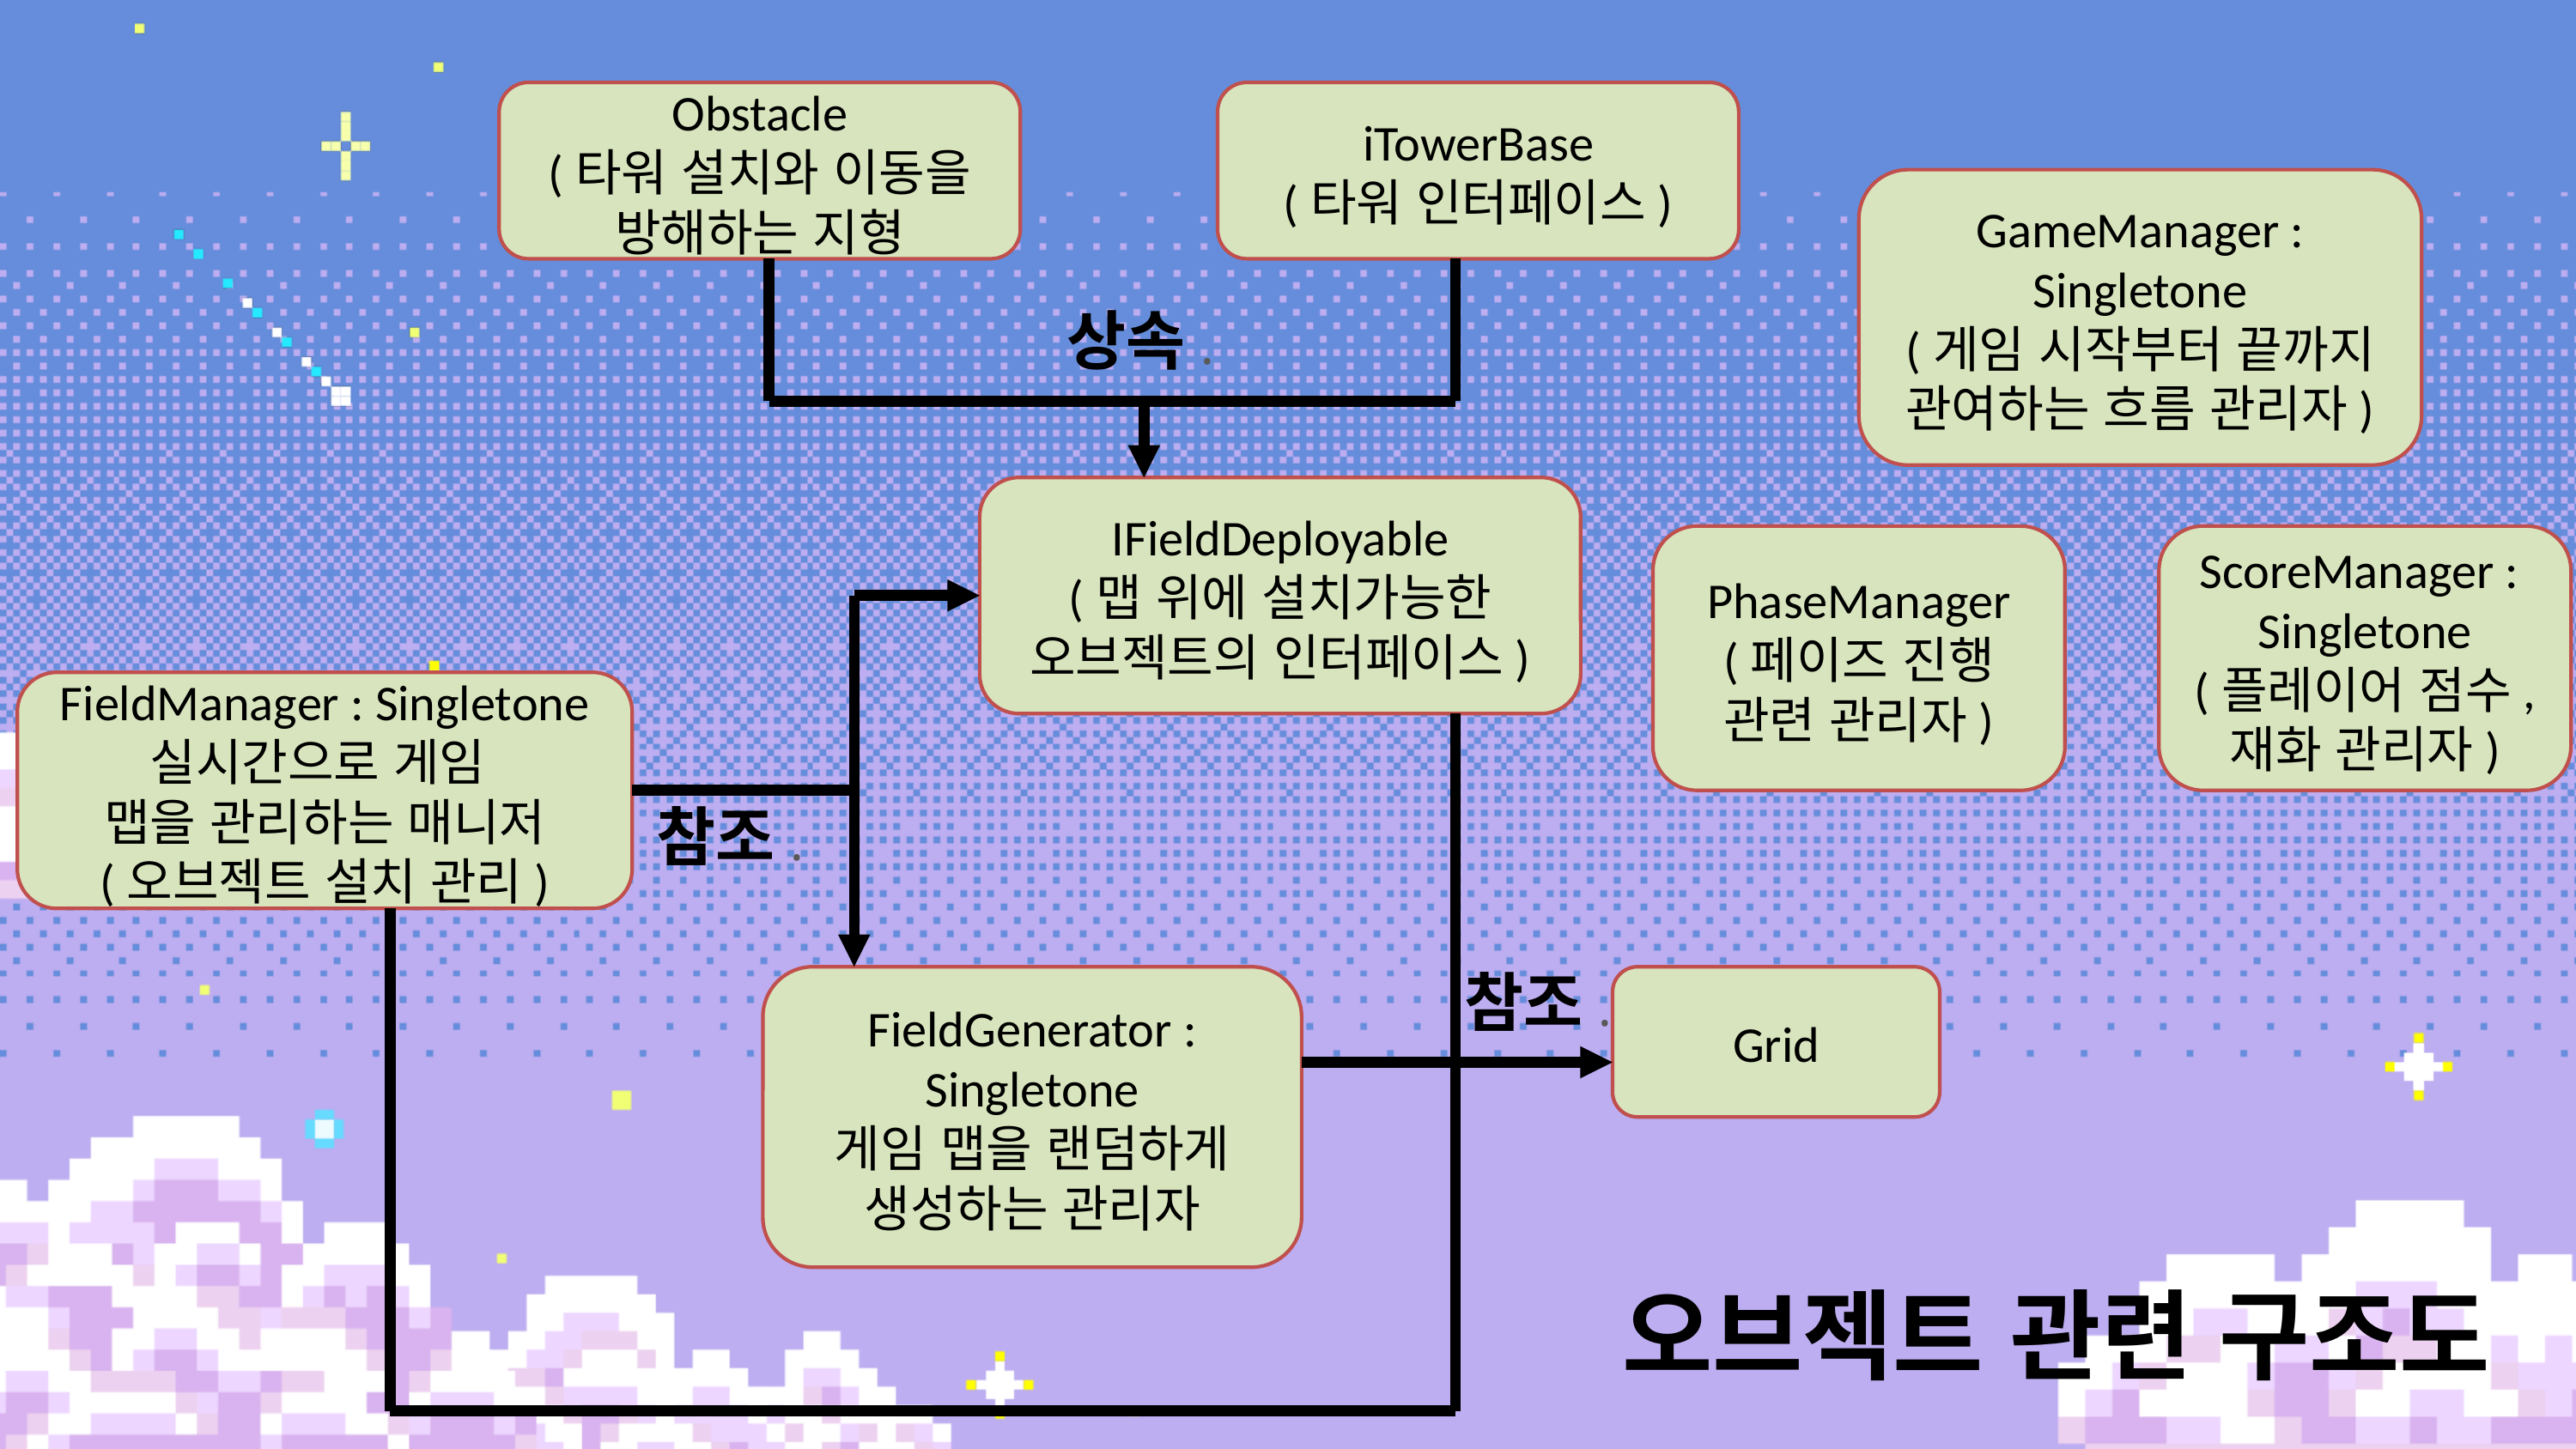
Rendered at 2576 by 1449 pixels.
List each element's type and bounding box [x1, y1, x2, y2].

text_box [0, 0, 2576, 1449]
text_box [135, 0, 469, 731]
